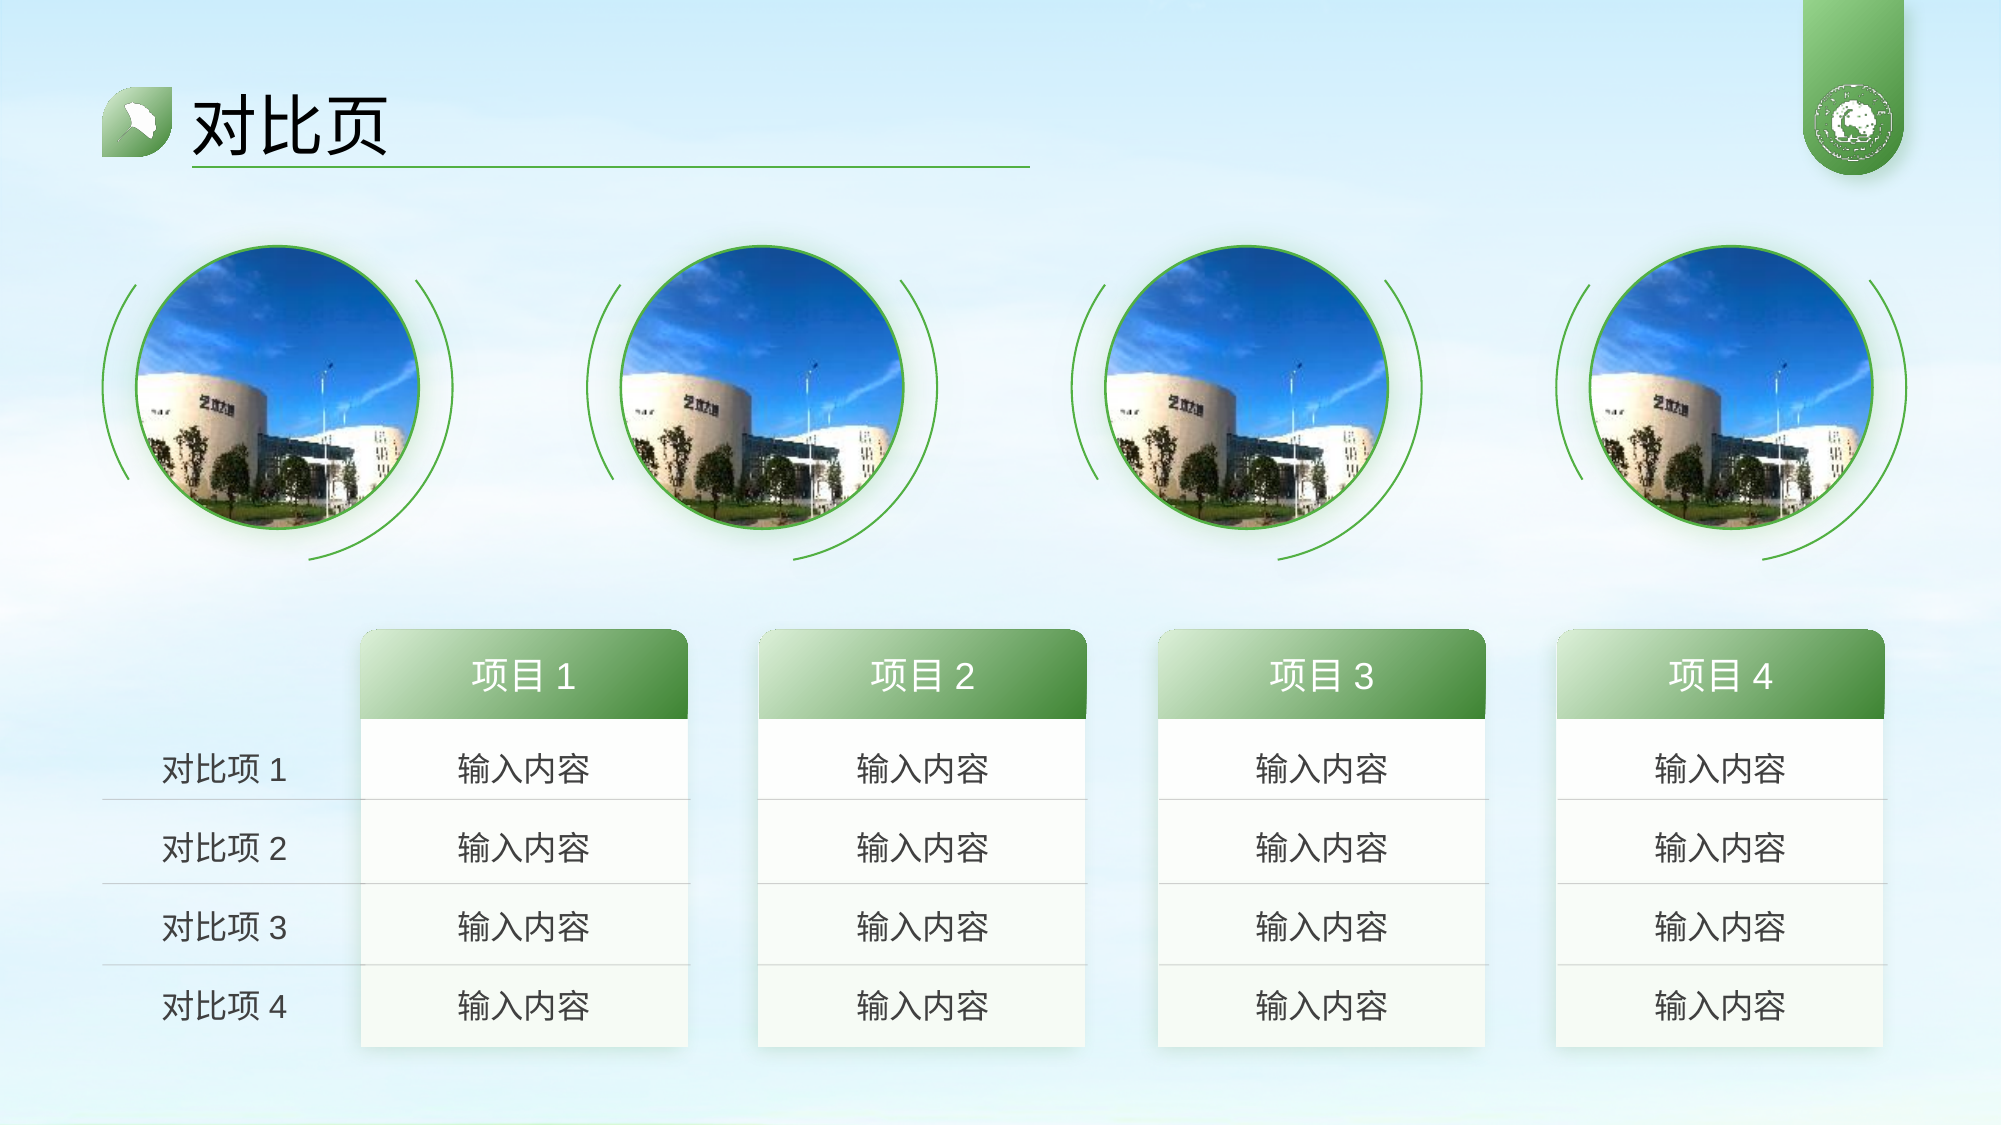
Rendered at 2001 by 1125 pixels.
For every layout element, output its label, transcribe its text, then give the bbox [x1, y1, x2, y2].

picture [117, 102, 157, 142]
title 对比页 [175, 76, 1757, 173]
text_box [1556, 212, 1907, 563]
picture [1813, 61, 1894, 182]
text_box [102, 629, 1888, 1047]
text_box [1071, 212, 1422, 563]
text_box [102, 212, 453, 563]
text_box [587, 212, 938, 563]
